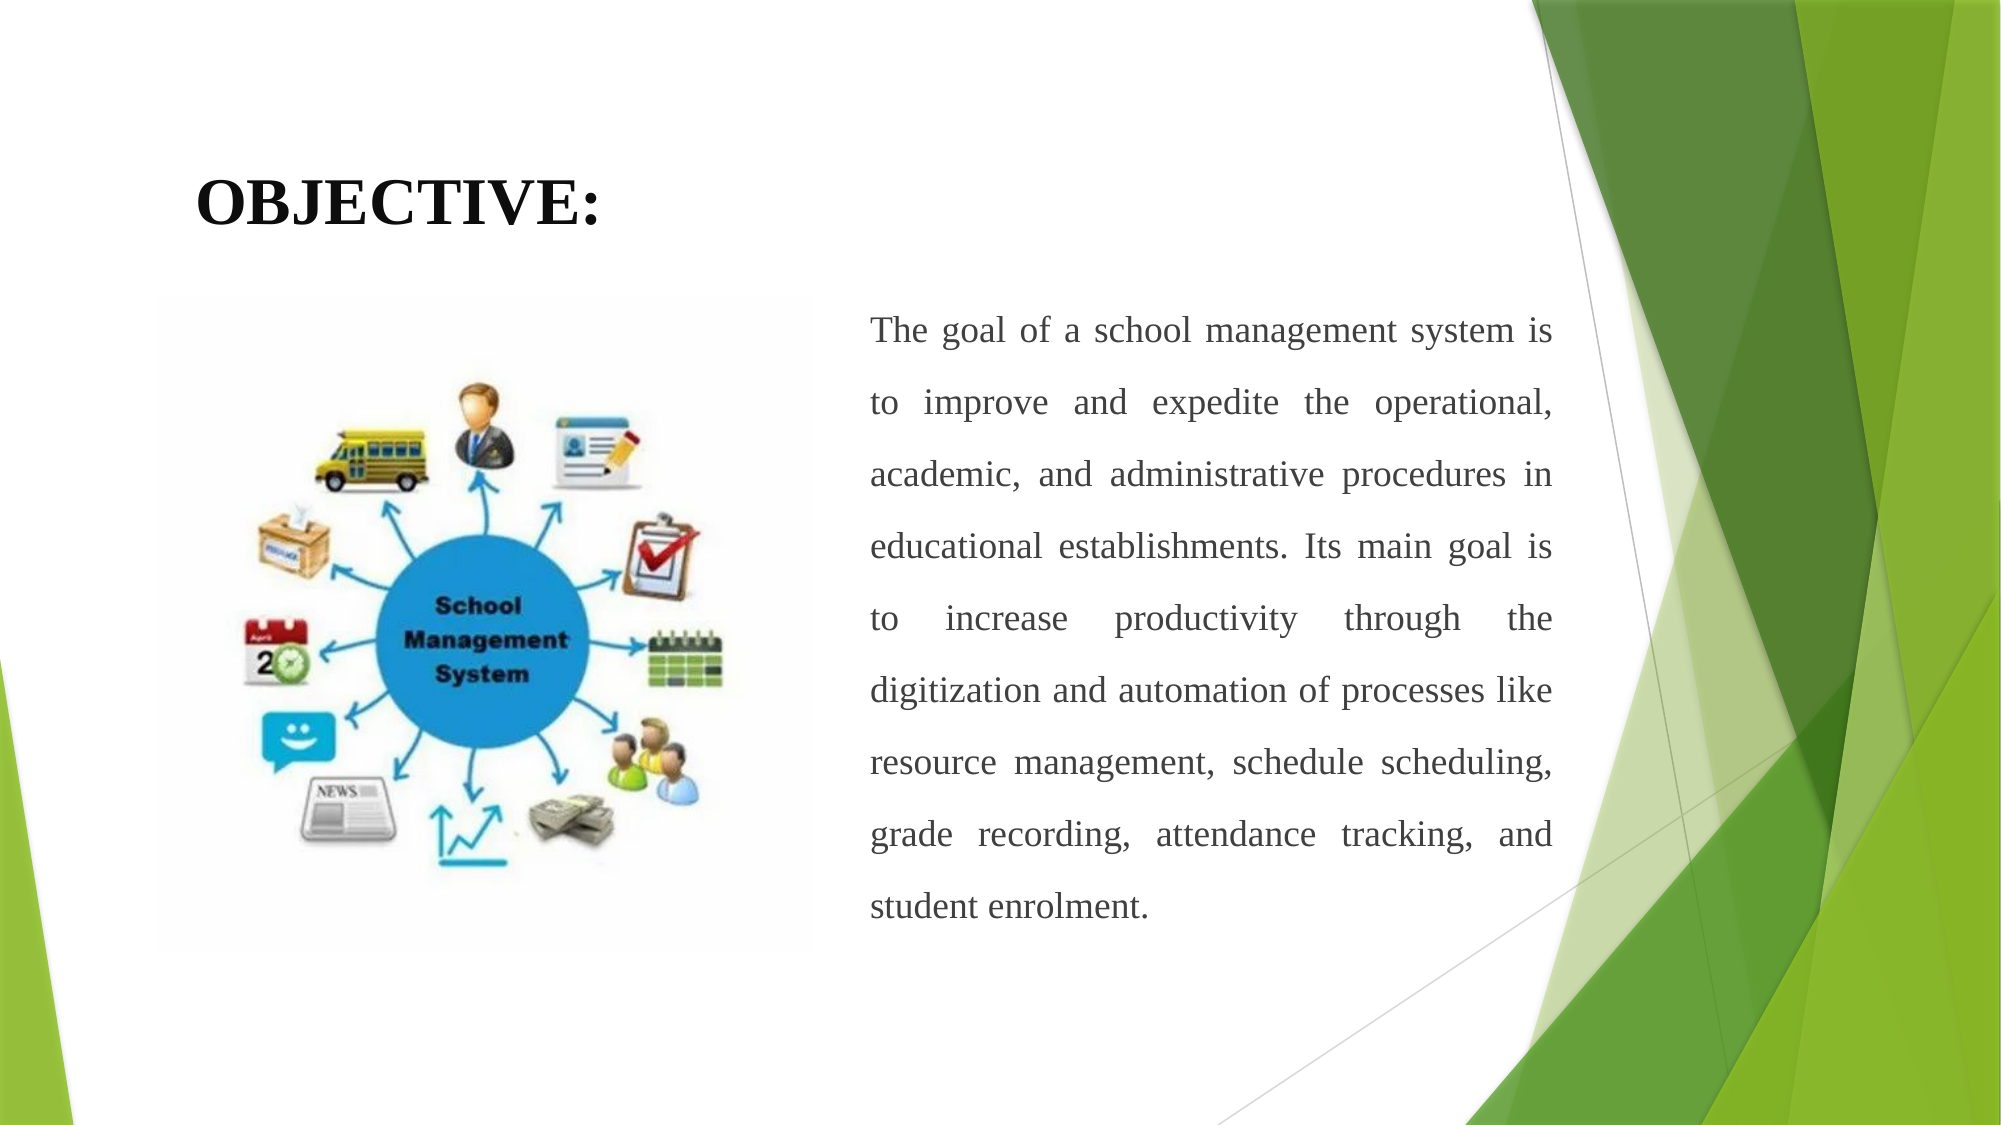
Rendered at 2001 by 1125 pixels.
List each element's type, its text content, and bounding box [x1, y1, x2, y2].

title OBJECTIVE: [180, 150, 1226, 271]
list The goal of a school management system is to improve and expedite the operational, academic, and administrative procedures in educational establishments. Its main goal is to increase productivity through the digitization and automation of processes like resource management, schedule scheduling, grade recording, attendance tracking, and student enrolment. [855, 270, 1569, 907]
picture [156, 294, 815, 953]
